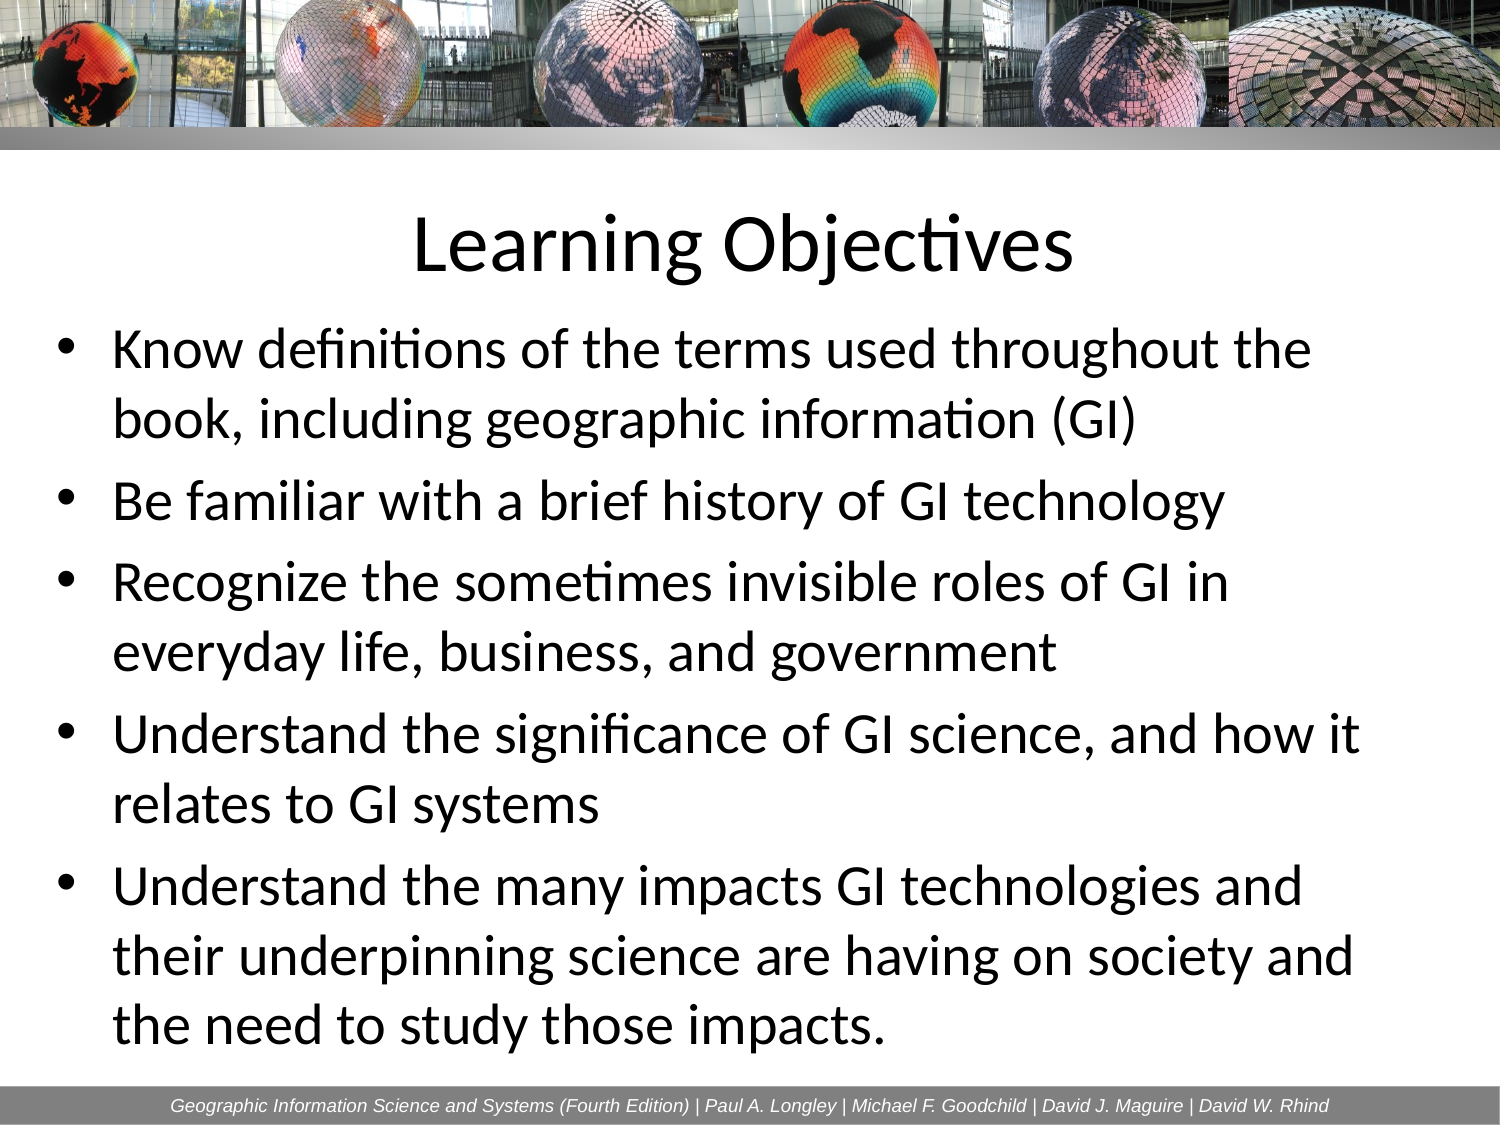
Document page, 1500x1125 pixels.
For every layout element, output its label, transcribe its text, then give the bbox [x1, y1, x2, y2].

title Learning Objectives [17, 173, 1471, 303]
list Know definitions of the terms used throughout the book, including geographic information (GI) Be familiar with a brief history of GI technology Recognize the sometimes invisible roles of GI in everyday life, business, and government Understand the significance of GI science, and how it relates to GI systems Understand the many impacts GI technologies and their underpinning science are having on society and the need to study those impacts. [41, 302, 1436, 1094]
picture [0, 0, 1500, 127]
